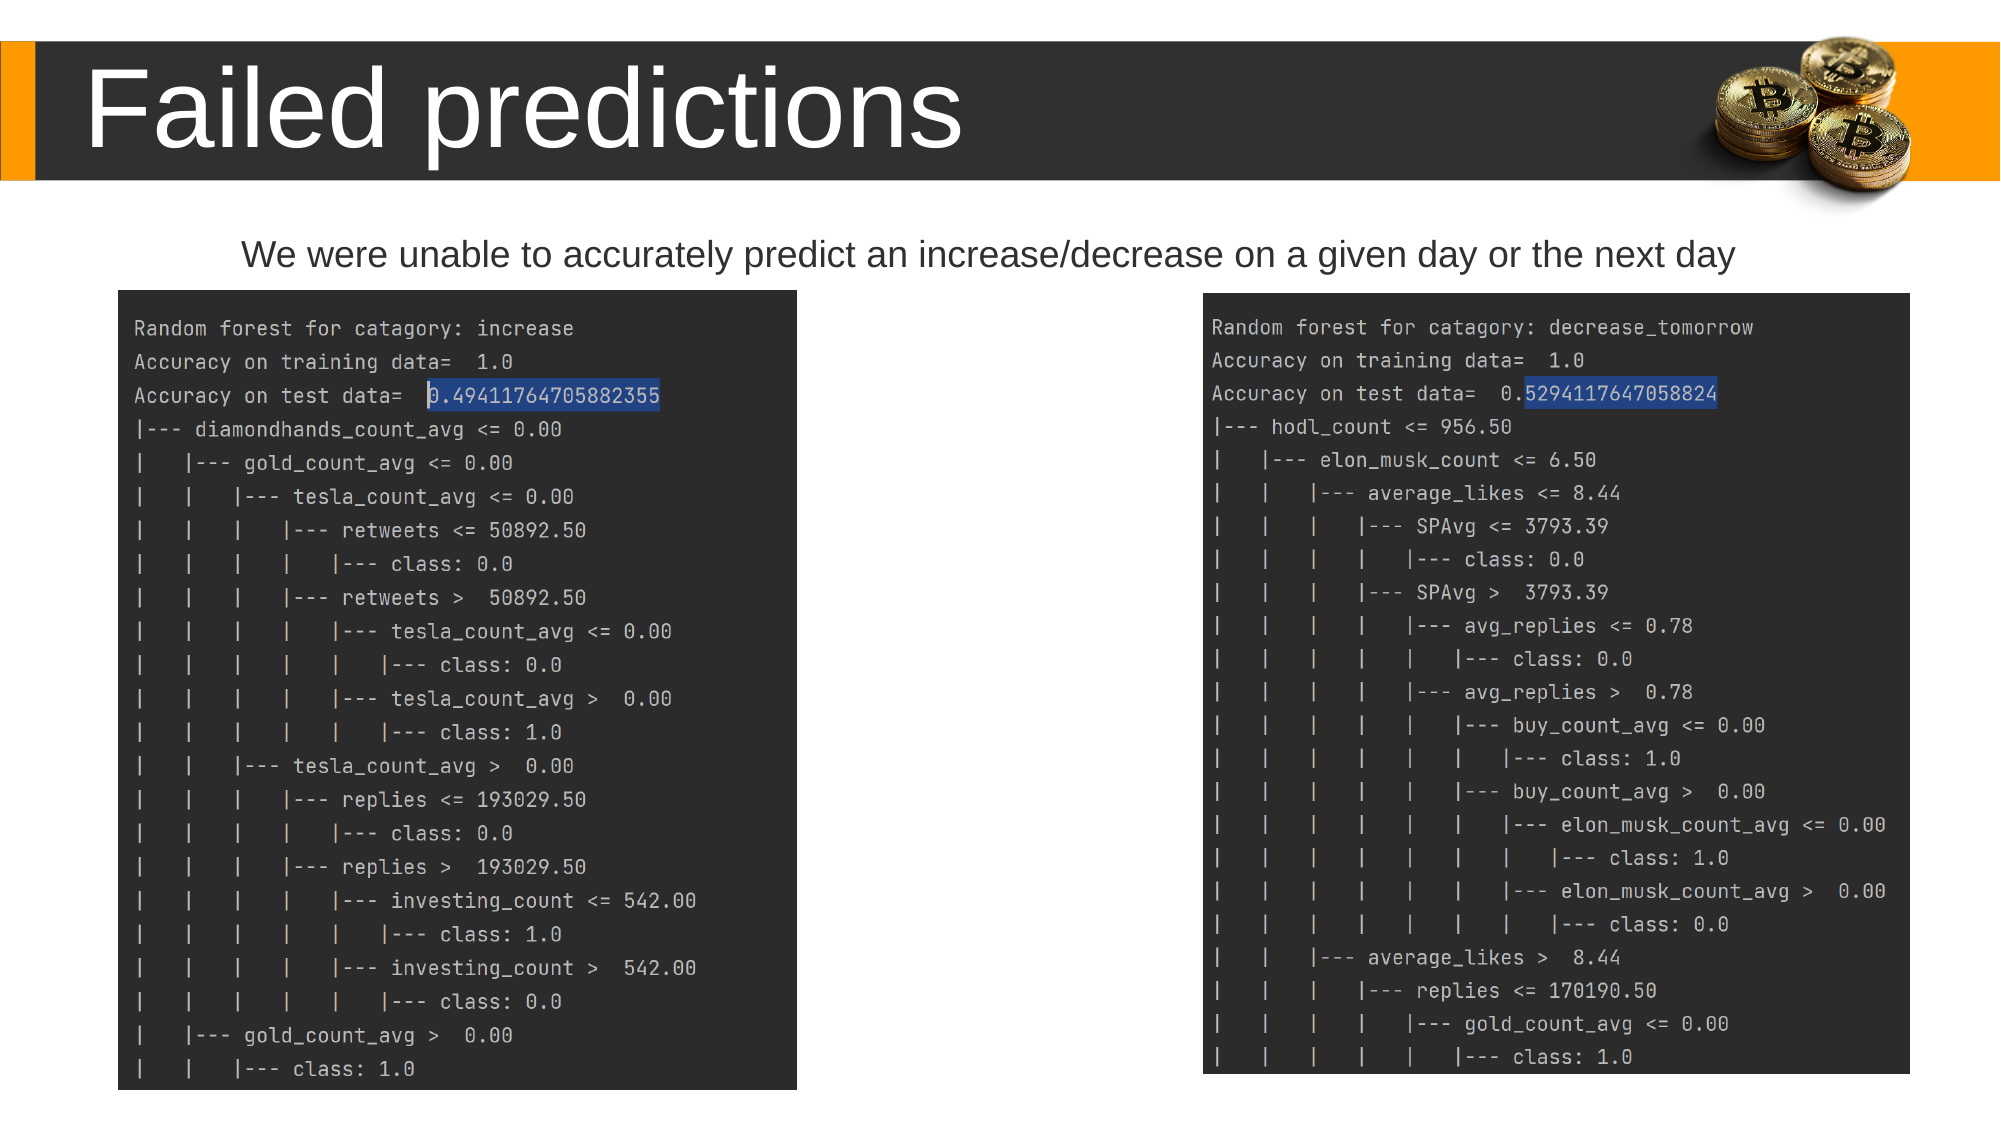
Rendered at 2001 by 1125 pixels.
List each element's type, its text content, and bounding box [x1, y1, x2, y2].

picture [1673, 32, 1913, 222]
list Failed predictions [69, 51, 1524, 171]
picture [1203, 293, 1910, 1074]
text_box We were unable to accurately predict an increase/decrease on a given day or the next day [226, 223, 1774, 283]
picture [118, 290, 797, 1090]
